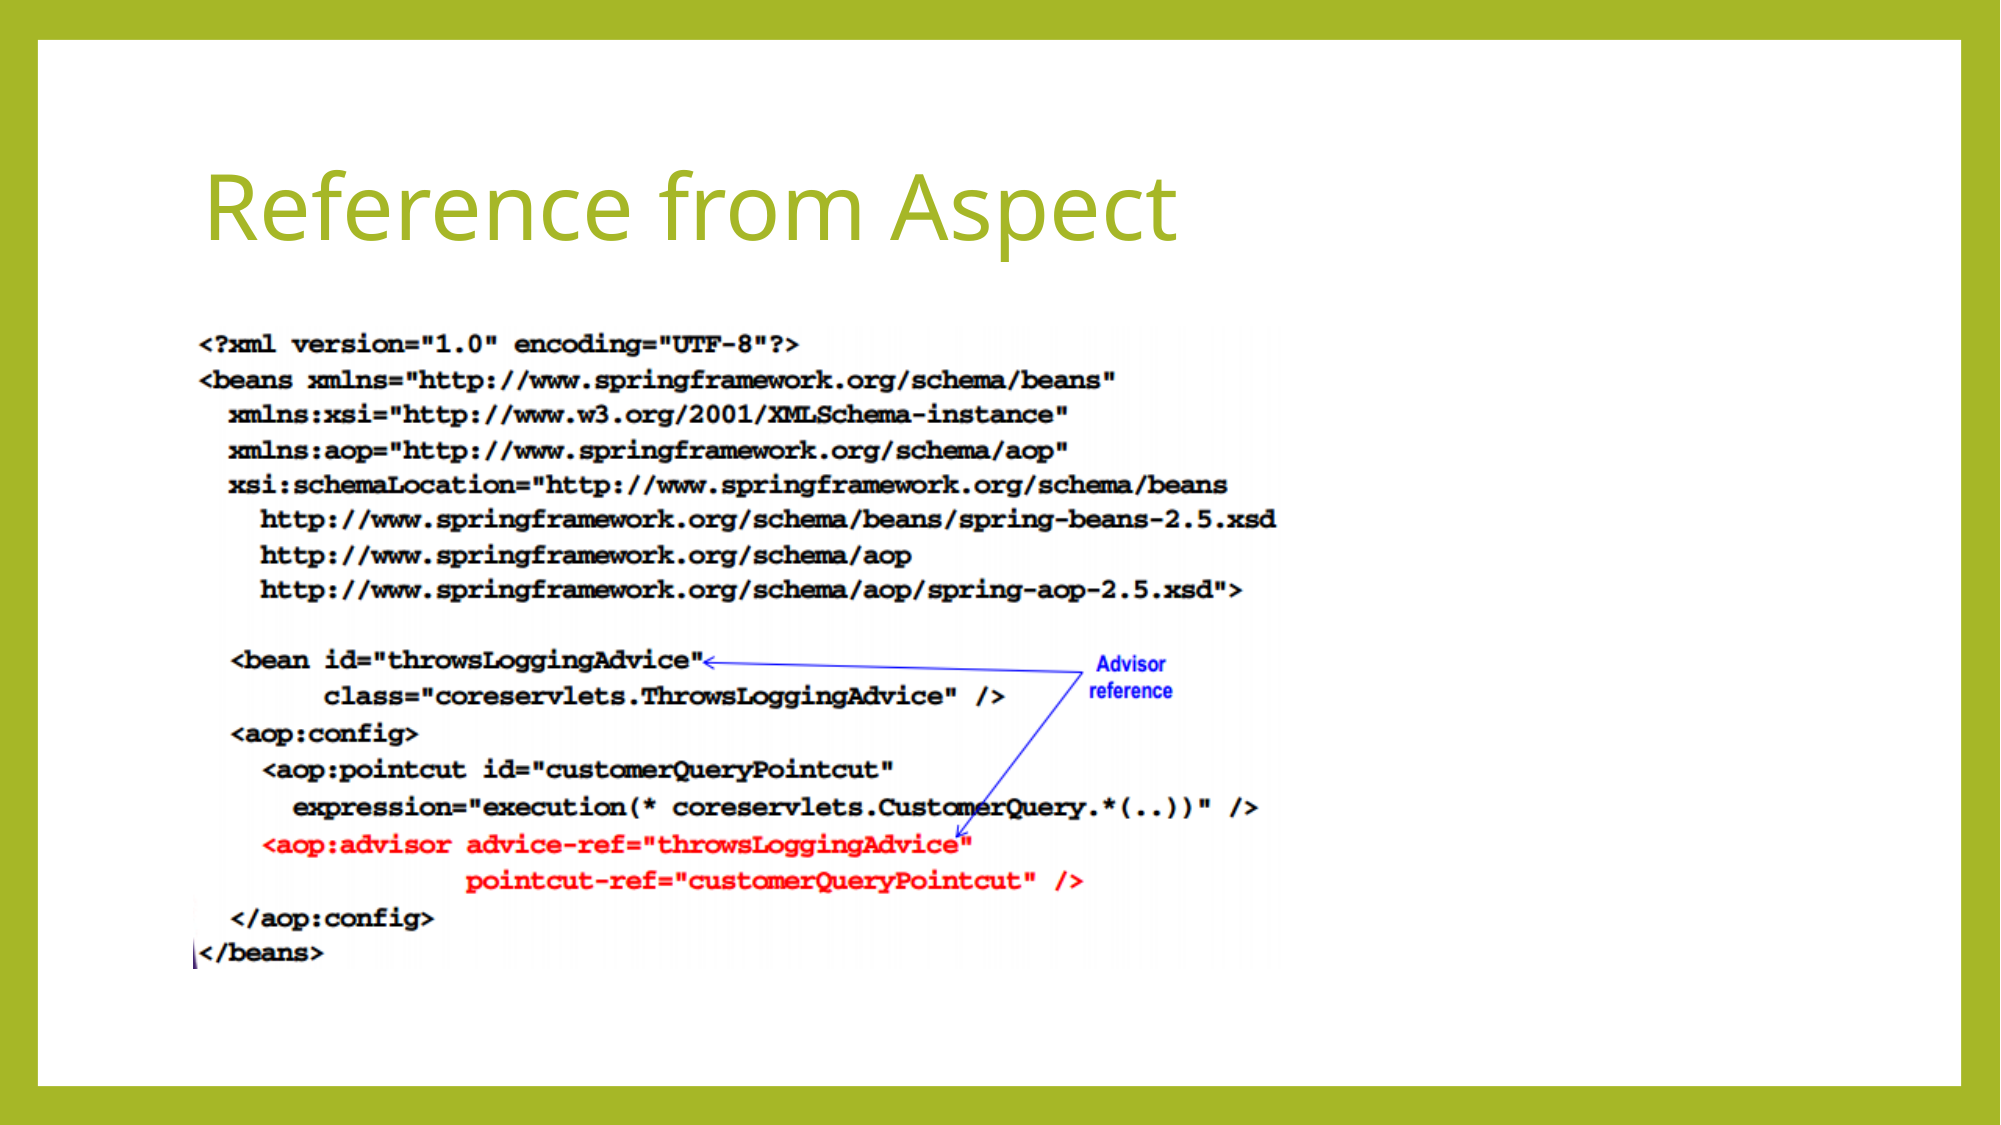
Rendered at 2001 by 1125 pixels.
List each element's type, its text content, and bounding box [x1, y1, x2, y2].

title Reference from Aspect [187, 99, 1808, 323]
picture [192, 326, 1282, 969]
